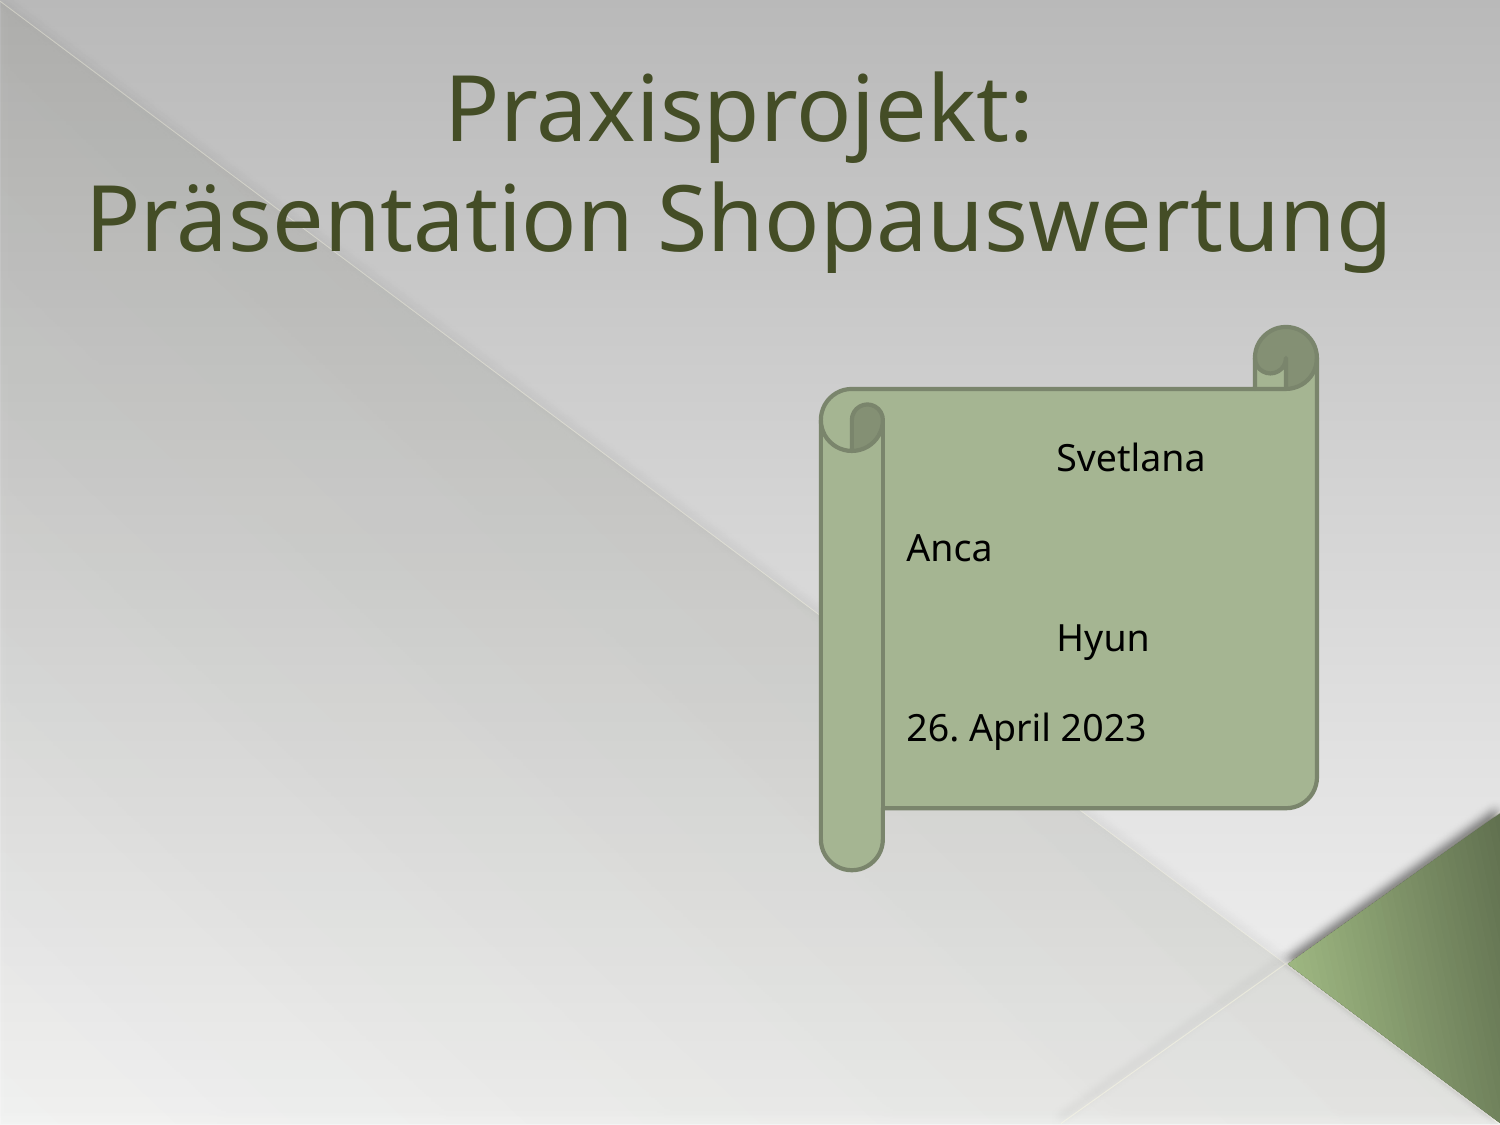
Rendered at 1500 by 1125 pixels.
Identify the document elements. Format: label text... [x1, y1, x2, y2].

text_box Svetlana Anca Hyun 26. April 2023 [891, 426, 1306, 802]
text_box [818, 324, 1320, 873]
title Praxisprojekt: Präsentation Shopauswertung [0, 36, 1500, 278]
